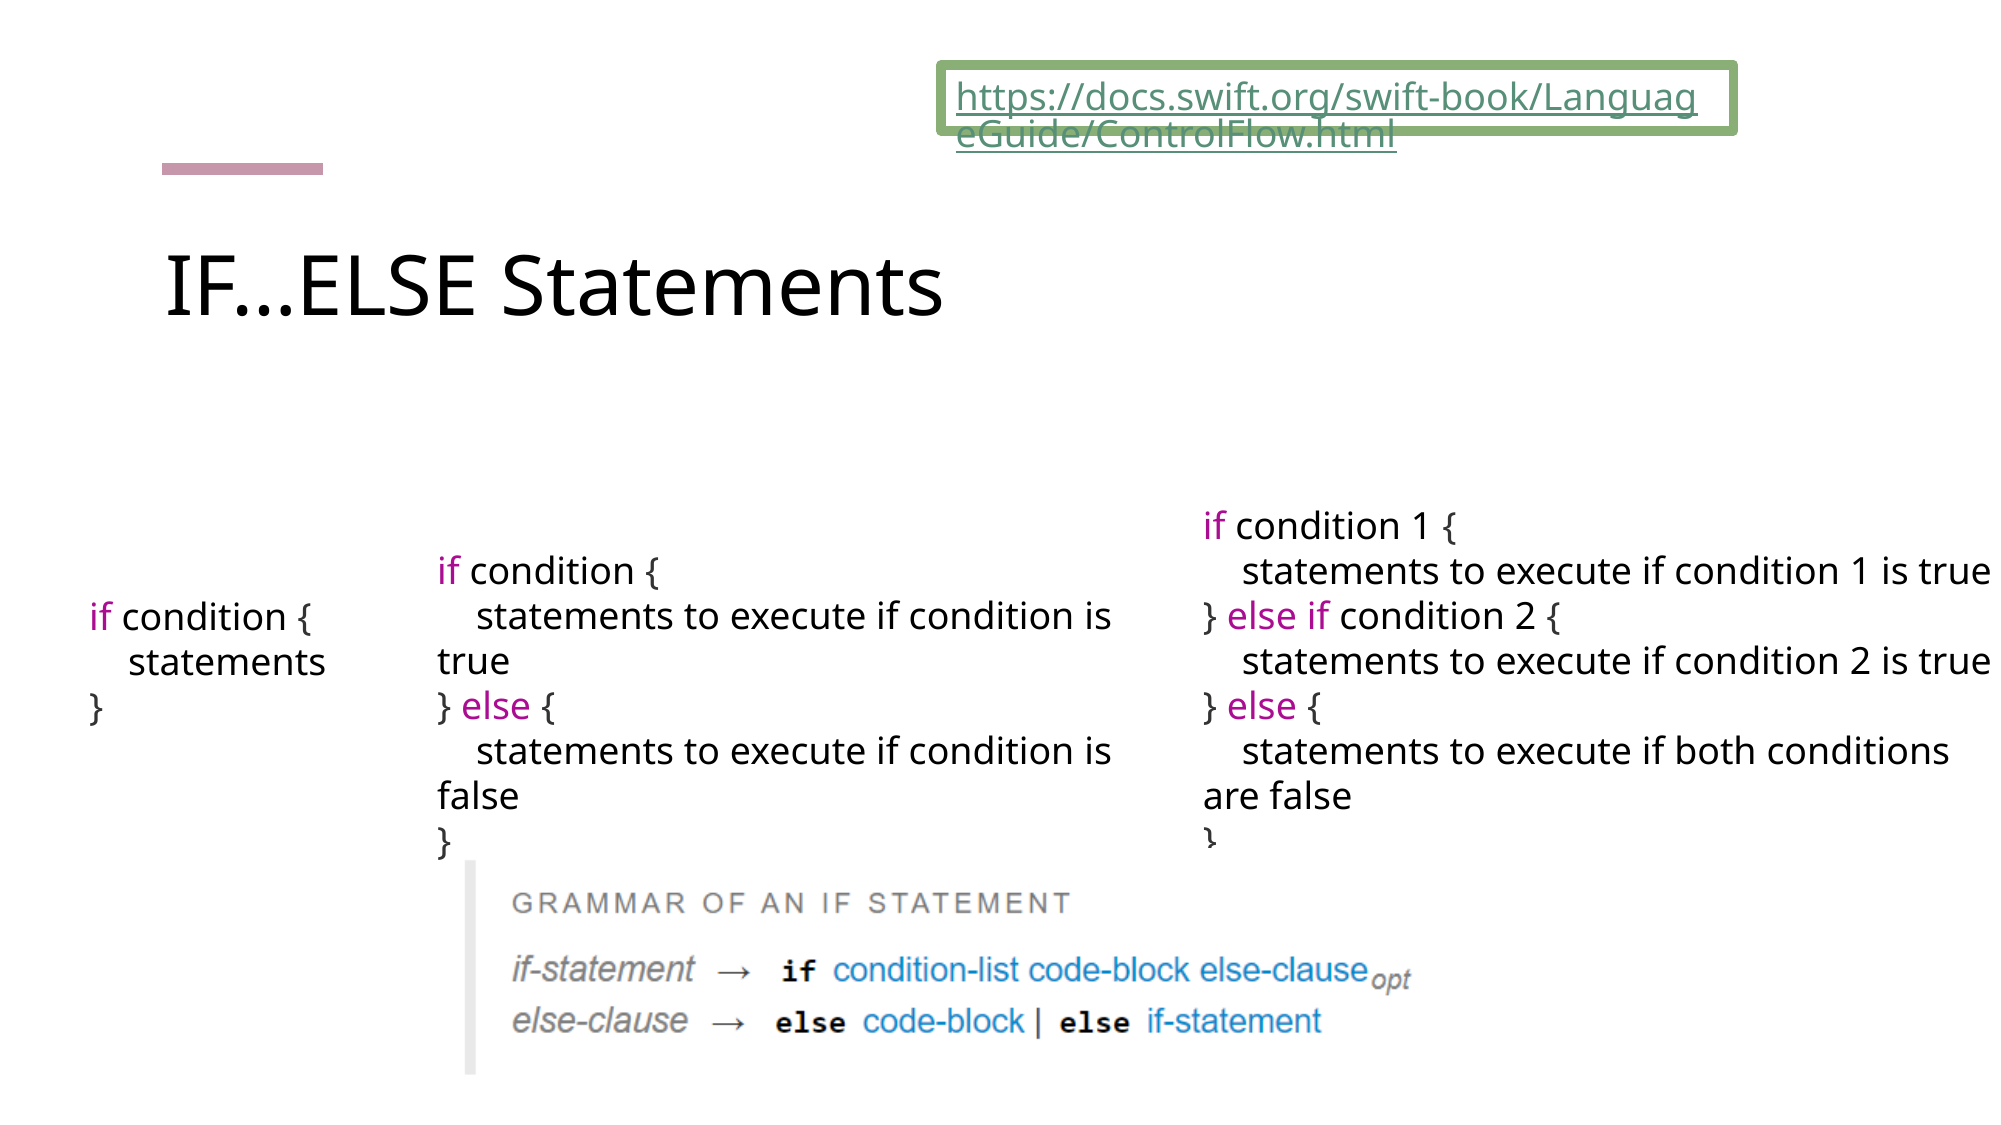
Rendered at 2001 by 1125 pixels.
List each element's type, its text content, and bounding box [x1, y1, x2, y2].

text_box if condition 1 { statements to execute if condition 1 is true } else if condition 2 { statements to execute if condition 2 is true } else { statements to execute if both conditions are false } [1188, 494, 2000, 870]
text_box https://docs.swift.org/swift-book/LanguageGuide/ControlFlow.html [940, 65, 1734, 131]
title IF…ELSE Statements [150, 224, 1850, 441]
text_box if condition { statements } [74, 585, 366, 736]
text_box if condition { statements to execute if condition is true } else { statements to execute if condition is false } [422, 539, 1132, 870]
picture [459, 848, 1423, 1078]
